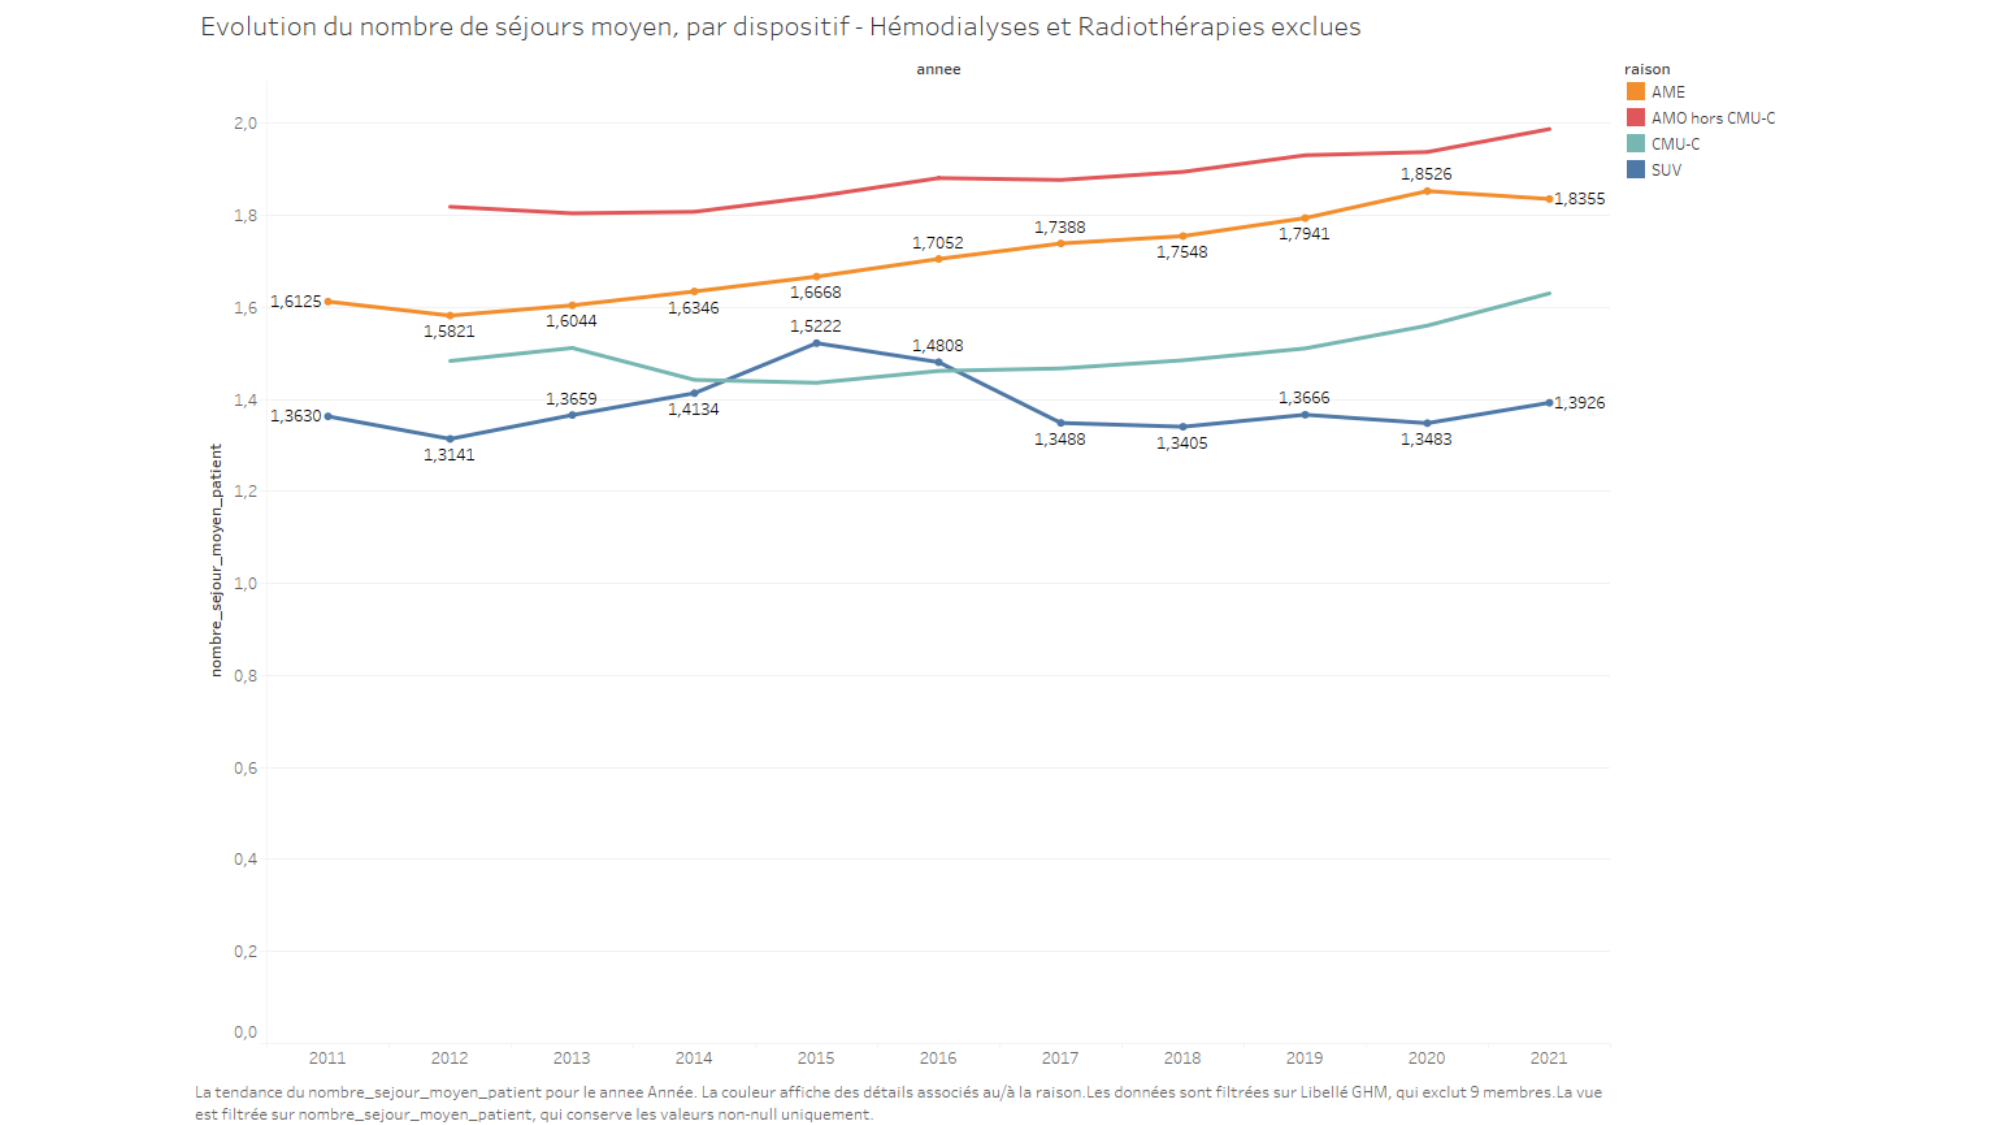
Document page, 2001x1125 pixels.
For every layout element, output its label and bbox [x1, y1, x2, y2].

picture [195, 0, 1805, 1125]
